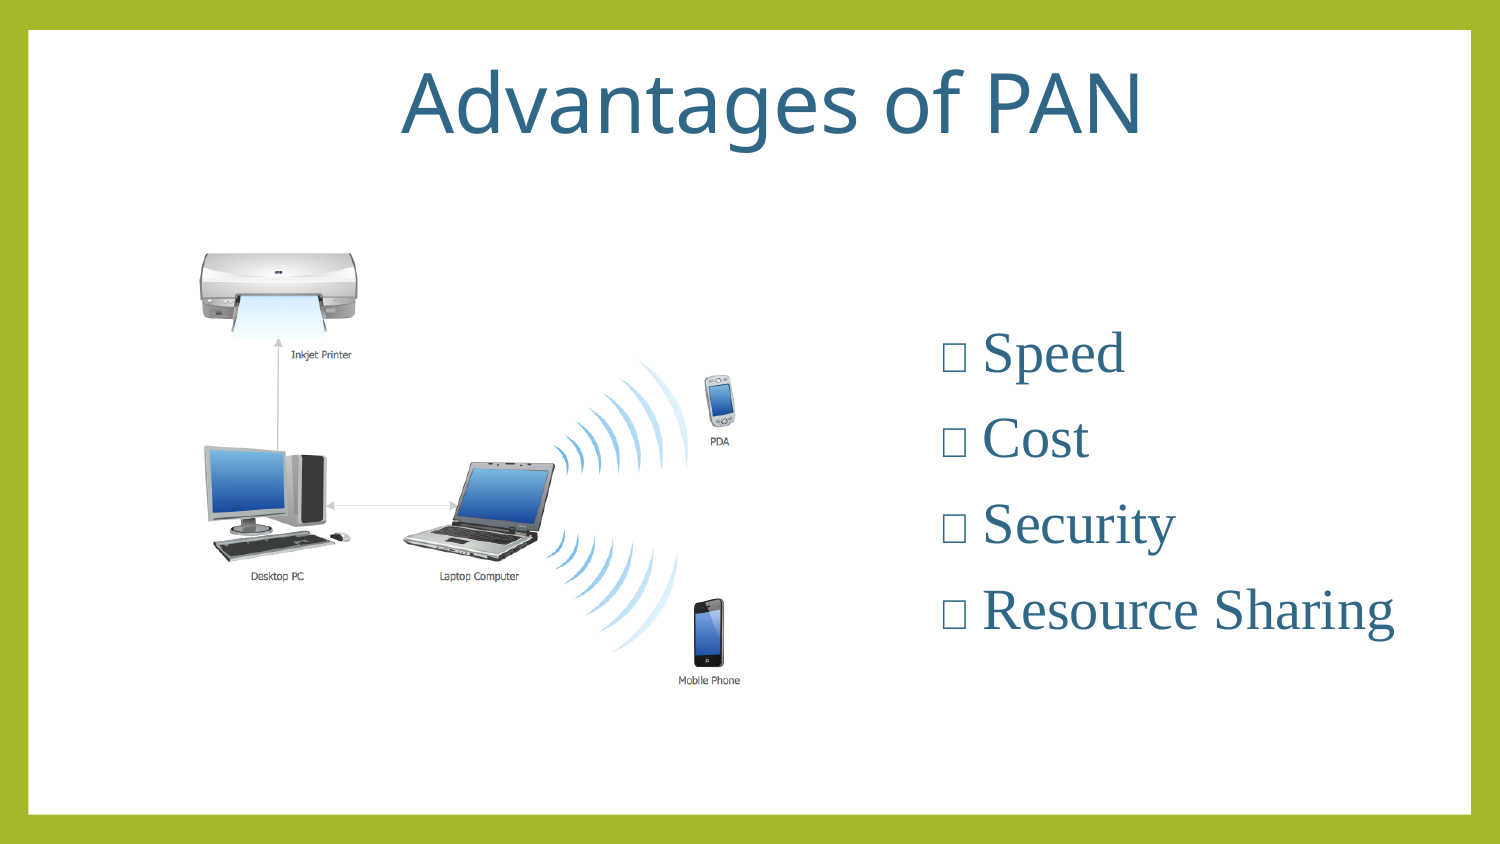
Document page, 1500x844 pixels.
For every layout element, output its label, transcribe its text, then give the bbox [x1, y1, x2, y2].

title Advantages of PAN [399, 34, 1311, 177]
text_box  Speed  Cost  Security  Resource Sharing [937, 296, 1400, 641]
picture [112, 221, 813, 725]
